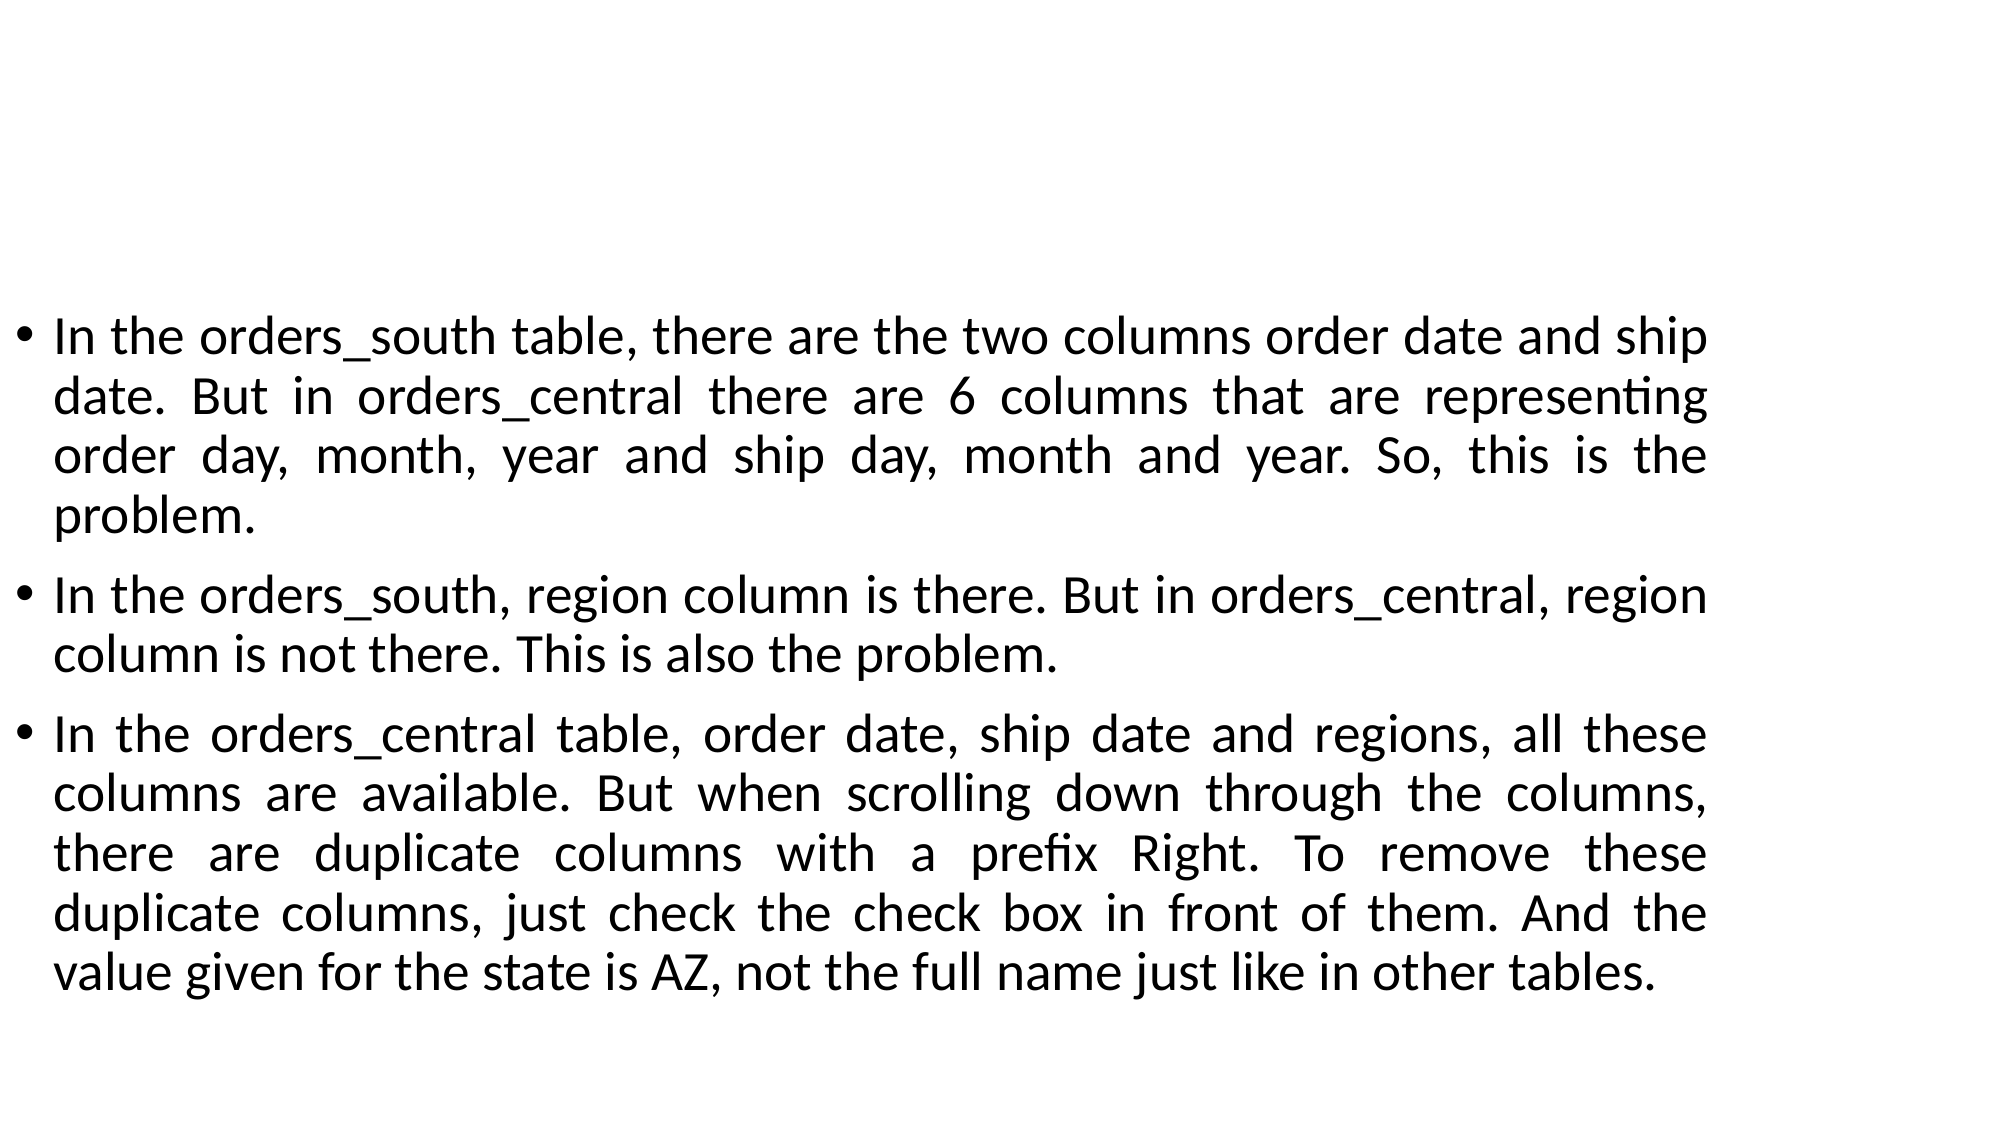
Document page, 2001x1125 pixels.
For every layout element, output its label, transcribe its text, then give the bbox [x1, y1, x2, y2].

list In the orders_south table, there are the two columns order date and ship date. But in orders_central there are 6 columns that are representing order day, month, year and ship day, month and year. So, this is the problem. In the orders_south, region column is there. But in orders_central, region column is not there. This is also the problem. In the orders_central table, order date, ship date and regions, all these columns are available. But when scrolling down through the columns, there are duplicate columns with a prefix Right. To remove these duplicate columns, just check the check box in front of them. And the value given for the state is AZ, not the full name just like in other tables. [0, 299, 1725, 1014]
